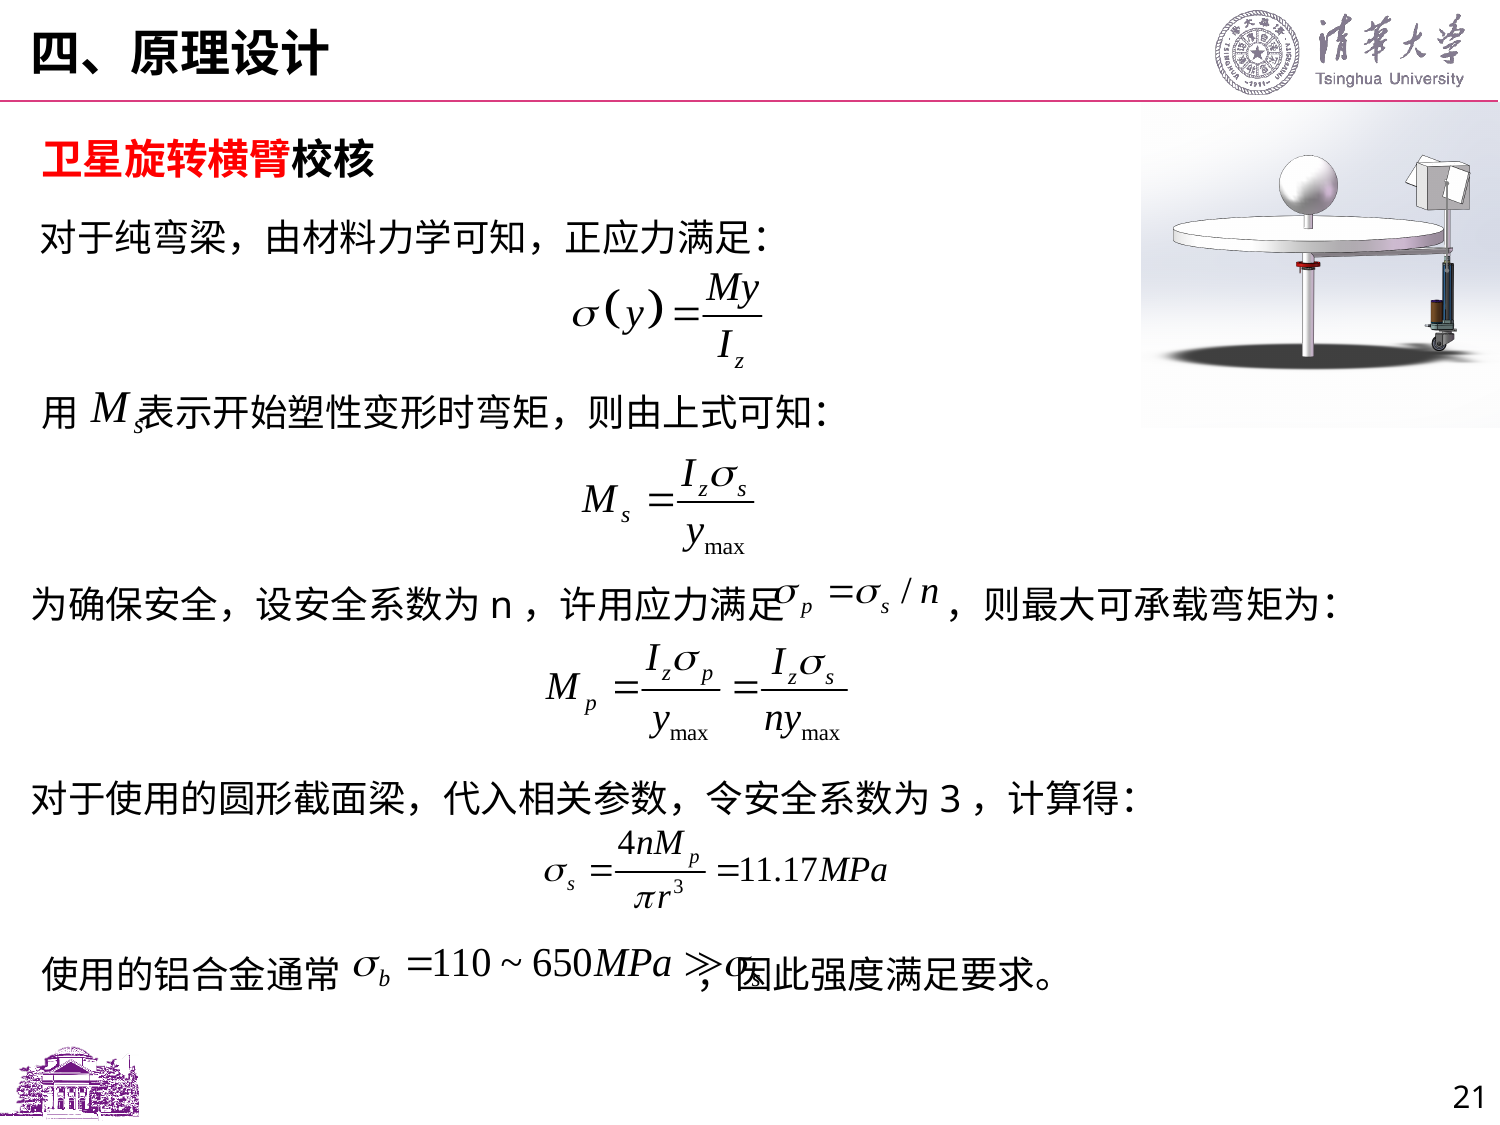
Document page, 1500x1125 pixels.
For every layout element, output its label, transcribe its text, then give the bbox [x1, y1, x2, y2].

slide_number 21 [1419, 1076, 1500, 1122]
text_box 卫星旋转横臂校核 [26, 102, 667, 184]
text_box 对于纯弯梁，由材料力学可知，正应力满足： [25, 184, 794, 267]
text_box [26, 920, 1197, 998]
text_box 对于使用的圆形截面梁，代入相关参数，令安全系数为3，计算得： [16, 744, 1460, 828]
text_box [565, 261, 769, 359]
text_box 四、原理设计 [16, 13, 581, 89]
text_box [26, 359, 896, 444]
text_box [16, 551, 1357, 628]
picture [0, 1027, 139, 1125]
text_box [574, 447, 760, 551]
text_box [538, 818, 896, 916]
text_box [538, 630, 854, 749]
picture [1183, 3, 1496, 101]
picture [1141, 102, 1500, 428]
